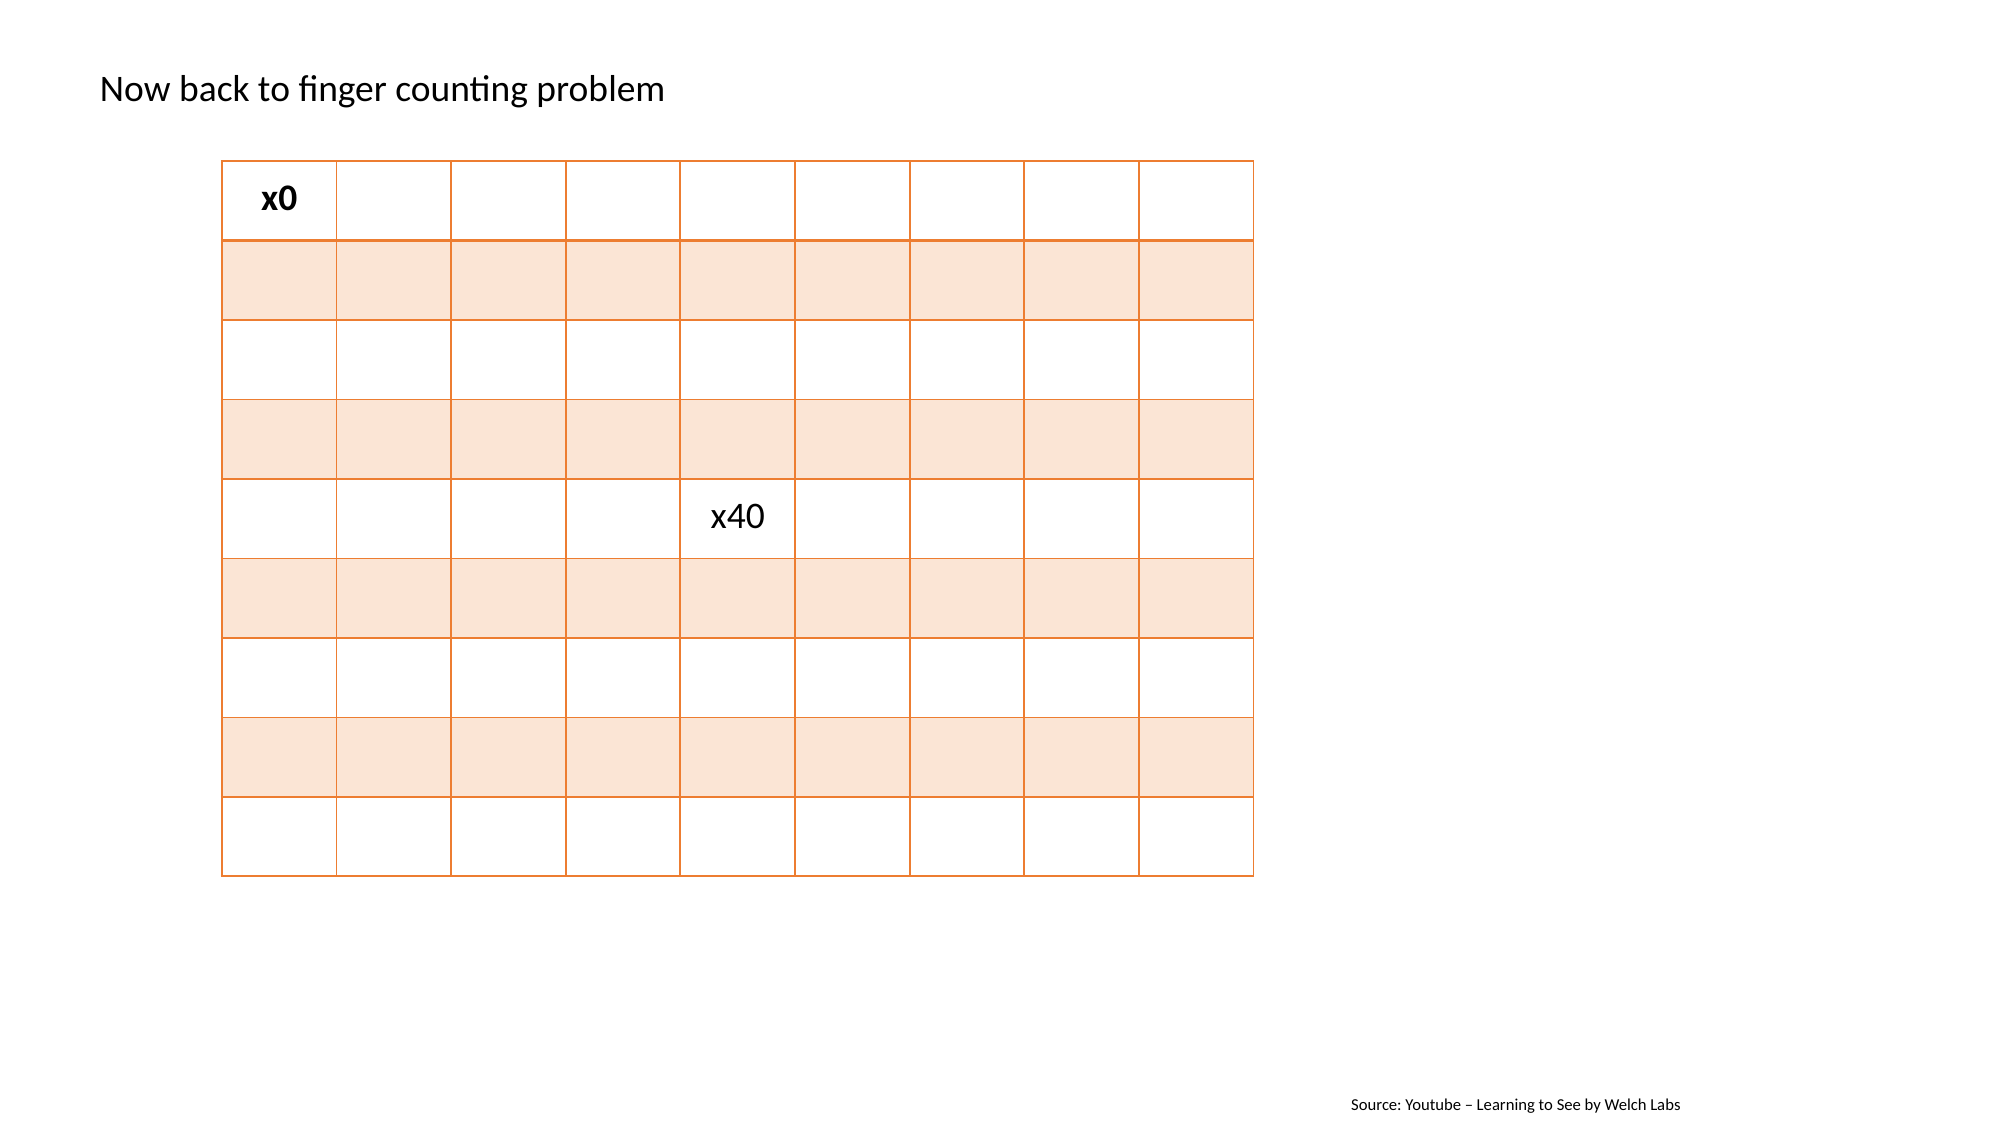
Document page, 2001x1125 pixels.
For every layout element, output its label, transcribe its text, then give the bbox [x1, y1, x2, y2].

table_cell [681, 400, 794, 478]
table_header [681, 162, 794, 239]
table_cell [1025, 321, 1138, 399]
table_cell [452, 639, 565, 717]
table_cell [796, 400, 909, 478]
table_cell [796, 559, 909, 637]
table_cell [1140, 400, 1253, 478]
table_cell [223, 718, 336, 796]
table_cell [796, 242, 909, 319]
table_cell x40 [681, 480, 794, 558]
table_cell [911, 400, 1023, 478]
table_cell [1140, 321, 1253, 399]
table_cell [452, 718, 565, 796]
text_box Now back to finger counting problem [85, 56, 1228, 117]
table_header [567, 162, 679, 239]
table_cell [911, 718, 1023, 796]
table_cell [796, 639, 909, 717]
table_cell [1025, 639, 1138, 717]
table_cell [1025, 480, 1138, 558]
table_cell [796, 321, 909, 399]
table_header [1140, 162, 1253, 239]
table_cell [337, 480, 450, 558]
table_cell [1025, 400, 1138, 478]
table_cell [223, 559, 336, 637]
table_header [337, 162, 450, 239]
table_cell [567, 798, 679, 875]
text_box Source: Youtube – Learning to See by Welch Labs [1336, 1086, 2000, 1121]
table_cell [1140, 718, 1253, 796]
table_cell [337, 718, 450, 796]
table_cell [1025, 798, 1138, 875]
table_cell [1140, 480, 1253, 558]
table_cell [796, 718, 909, 796]
table_cell [223, 242, 336, 319]
table_cell [567, 400, 679, 478]
table_cell [911, 242, 1023, 319]
table_cell [337, 639, 450, 717]
table_header [1025, 162, 1138, 239]
table_cell [567, 639, 679, 717]
table_cell [223, 480, 336, 558]
table_cell [223, 639, 336, 717]
table_cell [1140, 798, 1253, 875]
table_cell [223, 321, 336, 399]
table_header [796, 162, 909, 239]
table_cell [567, 559, 679, 637]
table_cell [911, 480, 1023, 558]
table_cell [681, 242, 794, 319]
table_cell [452, 400, 565, 478]
table_cell [452, 242, 565, 319]
table_cell [452, 559, 565, 637]
table_cell [337, 798, 450, 875]
table_cell [223, 798, 336, 875]
table_cell [1140, 242, 1253, 319]
table_cell [681, 559, 794, 637]
table_cell [567, 480, 679, 558]
table_header [911, 162, 1023, 239]
table_cell [337, 321, 450, 399]
table_cell [911, 639, 1023, 717]
table_cell [796, 480, 909, 558]
table_cell [1140, 639, 1253, 717]
table_cell [567, 321, 679, 399]
table_cell [1025, 242, 1138, 319]
table_cell [796, 798, 909, 875]
table_cell [452, 480, 565, 558]
table_cell [911, 798, 1023, 875]
table_cell [681, 639, 794, 717]
table_cell [681, 798, 794, 875]
table_cell [911, 321, 1023, 399]
table_cell [567, 242, 679, 319]
table_cell [567, 718, 679, 796]
table_cell [1025, 718, 1138, 796]
table_cell [681, 718, 794, 796]
table_cell [337, 400, 450, 478]
table_cell [337, 559, 450, 637]
table_cell [452, 321, 565, 399]
table_cell [452, 798, 565, 875]
table_header x0 [223, 162, 336, 239]
table_cell [1025, 559, 1138, 637]
table_cell [1140, 559, 1253, 637]
table_cell [681, 321, 794, 399]
table_header [452, 162, 565, 239]
table_cell [223, 400, 336, 478]
table_cell [911, 559, 1023, 637]
table_cell [337, 242, 450, 319]
